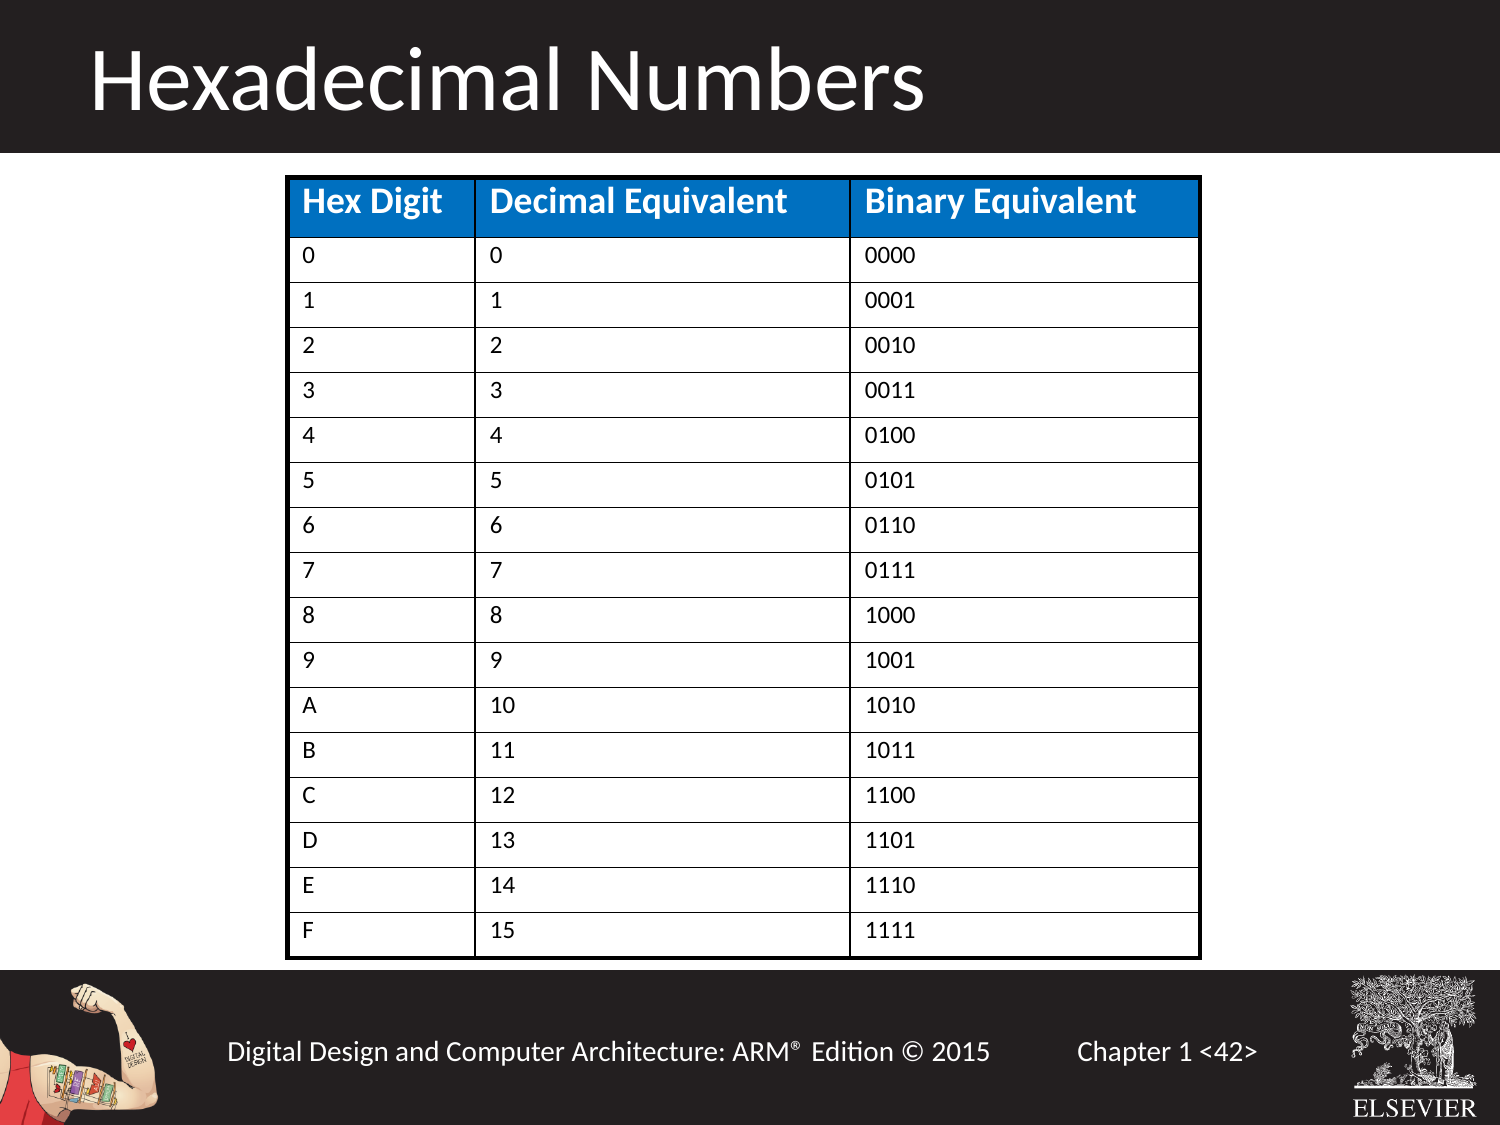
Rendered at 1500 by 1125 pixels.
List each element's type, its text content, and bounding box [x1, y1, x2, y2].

table_cell 0000 [851, 238, 1198, 282]
table_cell 8 [290, 598, 474, 642]
table_cell 0 [476, 238, 849, 282]
table_cell 5 [290, 463, 474, 507]
table_cell C [290, 778, 474, 822]
table_cell 7 [290, 553, 474, 597]
table_cell 7 [476, 553, 849, 597]
table_cell 11 [476, 733, 849, 777]
table_cell 1000 [851, 598, 1198, 642]
table_cell 13 [476, 823, 849, 867]
table_cell 10 [476, 688, 849, 732]
table_cell 8 [476, 598, 849, 642]
table_cell D [290, 823, 474, 867]
table_cell 1111 [851, 913, 1198, 956]
table_cell 0101 [851, 463, 1198, 507]
table_cell 1010 [851, 688, 1198, 732]
table_cell 0011 [851, 373, 1198, 417]
table_cell E [290, 868, 474, 912]
table_cell 6 [476, 508, 849, 552]
table_cell 4 [290, 418, 474, 462]
picture [0, 979, 163, 1125]
table_cell 3 [476, 373, 849, 417]
table_cell 1110 [851, 868, 1198, 912]
table_cell 1 [290, 283, 474, 327]
table_cell 6 [290, 508, 474, 552]
table_cell 12 [476, 778, 849, 822]
picture [1350, 974, 1477, 1117]
table_cell B [290, 733, 474, 777]
table_cell 9 [476, 643, 849, 687]
table_cell F [290, 913, 474, 956]
table_cell 3 [290, 373, 474, 417]
text_box Hexadecimal Numbers [75, 11, 1375, 136]
table_cell 4 [476, 418, 849, 462]
table_cell 15 [476, 913, 849, 956]
table_cell 9 [290, 643, 474, 687]
table_cell 0010 [851, 328, 1198, 372]
table_cell 1 [476, 283, 849, 327]
table_header Binary Equivalent [851, 180, 1198, 237]
table_cell 1011 [851, 733, 1198, 777]
table_header Hex Digit [290, 180, 474, 237]
table_cell 0110 [851, 508, 1198, 552]
table_cell 0 [290, 238, 474, 282]
table_cell 0100 [851, 418, 1198, 462]
table_cell 2 [290, 328, 474, 372]
table_header Decimal Equivalent [476, 180, 849, 237]
table_cell 0111 [851, 553, 1198, 597]
table_cell 1101 [851, 823, 1198, 867]
table_cell 2 [476, 328, 849, 372]
table_cell 5 [476, 463, 849, 507]
text_box [87, 174, 1413, 1025]
table_cell 0001 [851, 283, 1198, 327]
table_cell 1001 [851, 643, 1198, 687]
table_cell 14 [476, 868, 849, 912]
table_cell 1100 [851, 778, 1198, 822]
table_cell A [290, 688, 474, 732]
